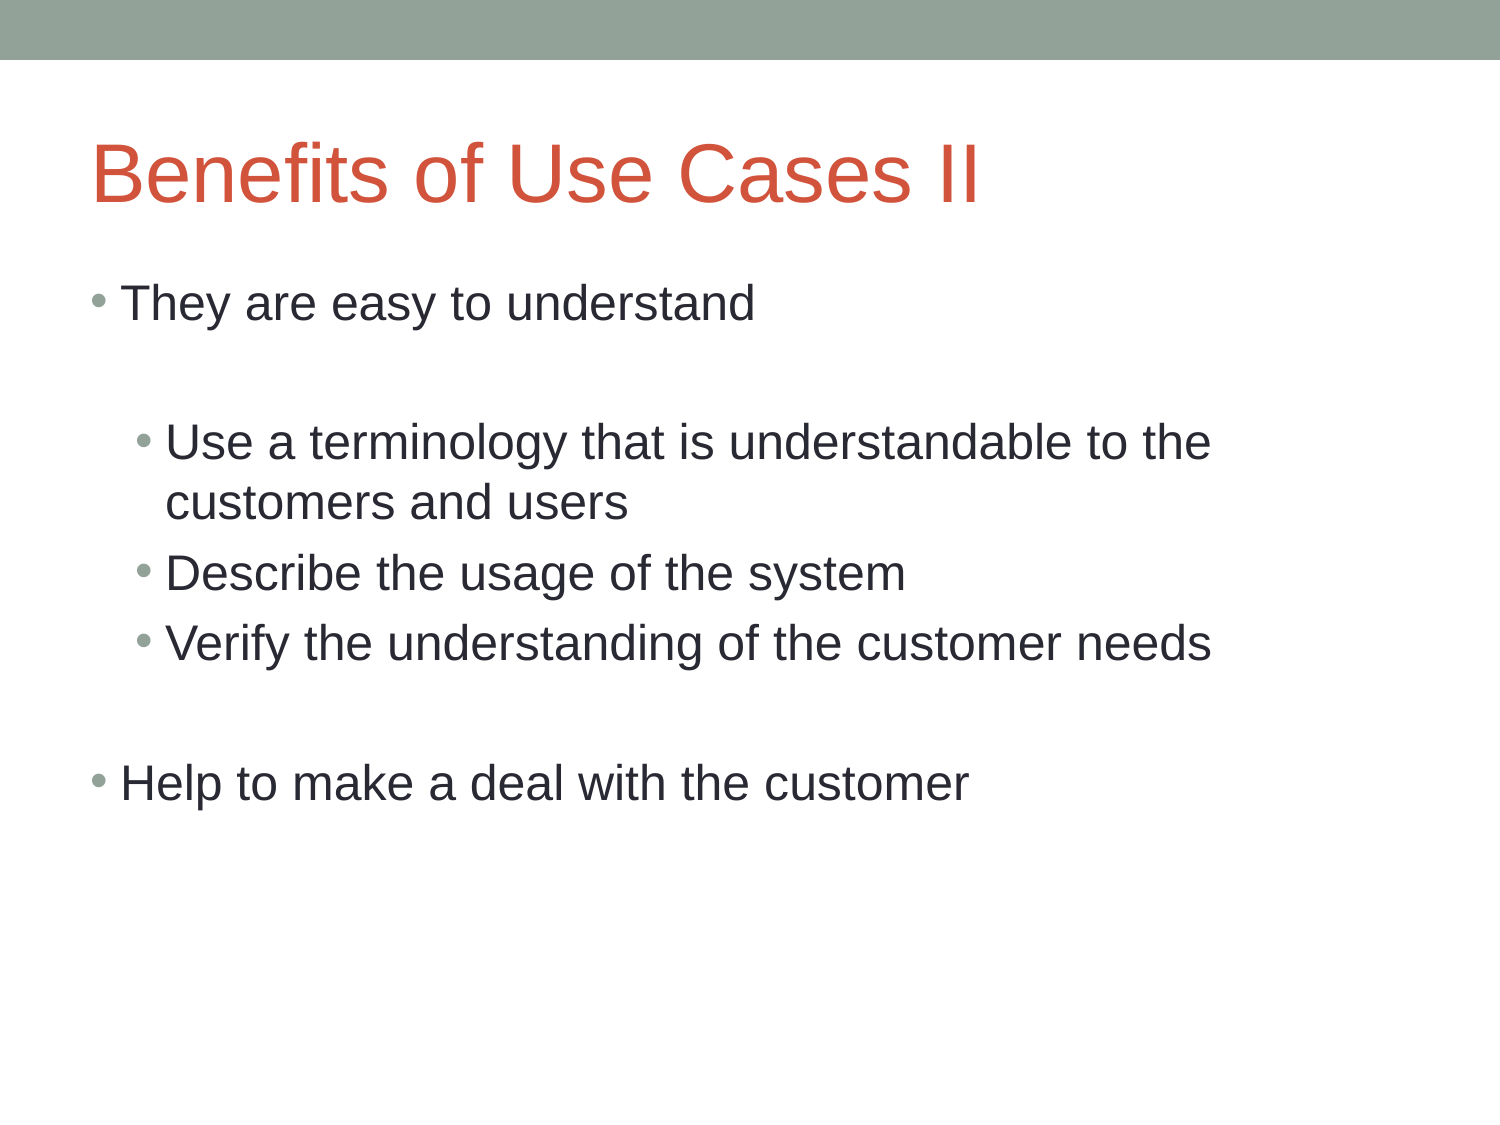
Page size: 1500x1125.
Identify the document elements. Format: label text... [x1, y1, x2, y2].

list They are easy to understand Use a terminology that is understandable to the customers and users Describe the usage of the system Verify the understanding of the customer needs Help to make a deal with the customer [75, 262, 1425, 1063]
title Benefits of Use Cases II [75, 87, 1425, 250]
